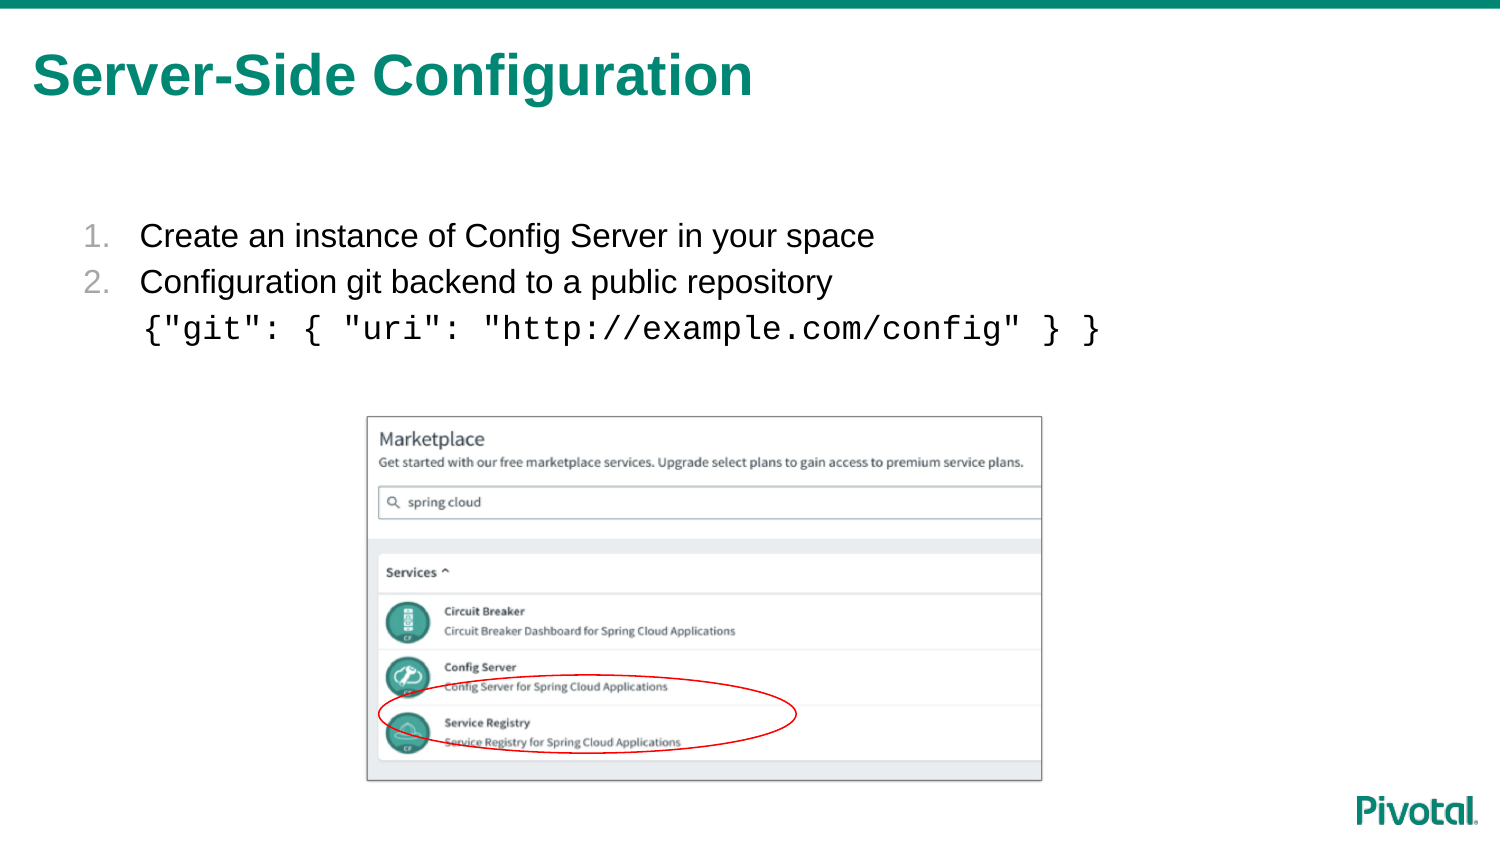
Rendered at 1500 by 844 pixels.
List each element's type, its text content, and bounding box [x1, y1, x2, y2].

list Create an instance of Config Server in your space Configuration git backend to a public repository {"git": { "uri": "http://example.com/config" } } [46, 198, 1256, 730]
title Server-Side Configuration [17, 27, 1500, 118]
picture [1357, 796, 1478, 825]
picture [361, 410, 1049, 786]
